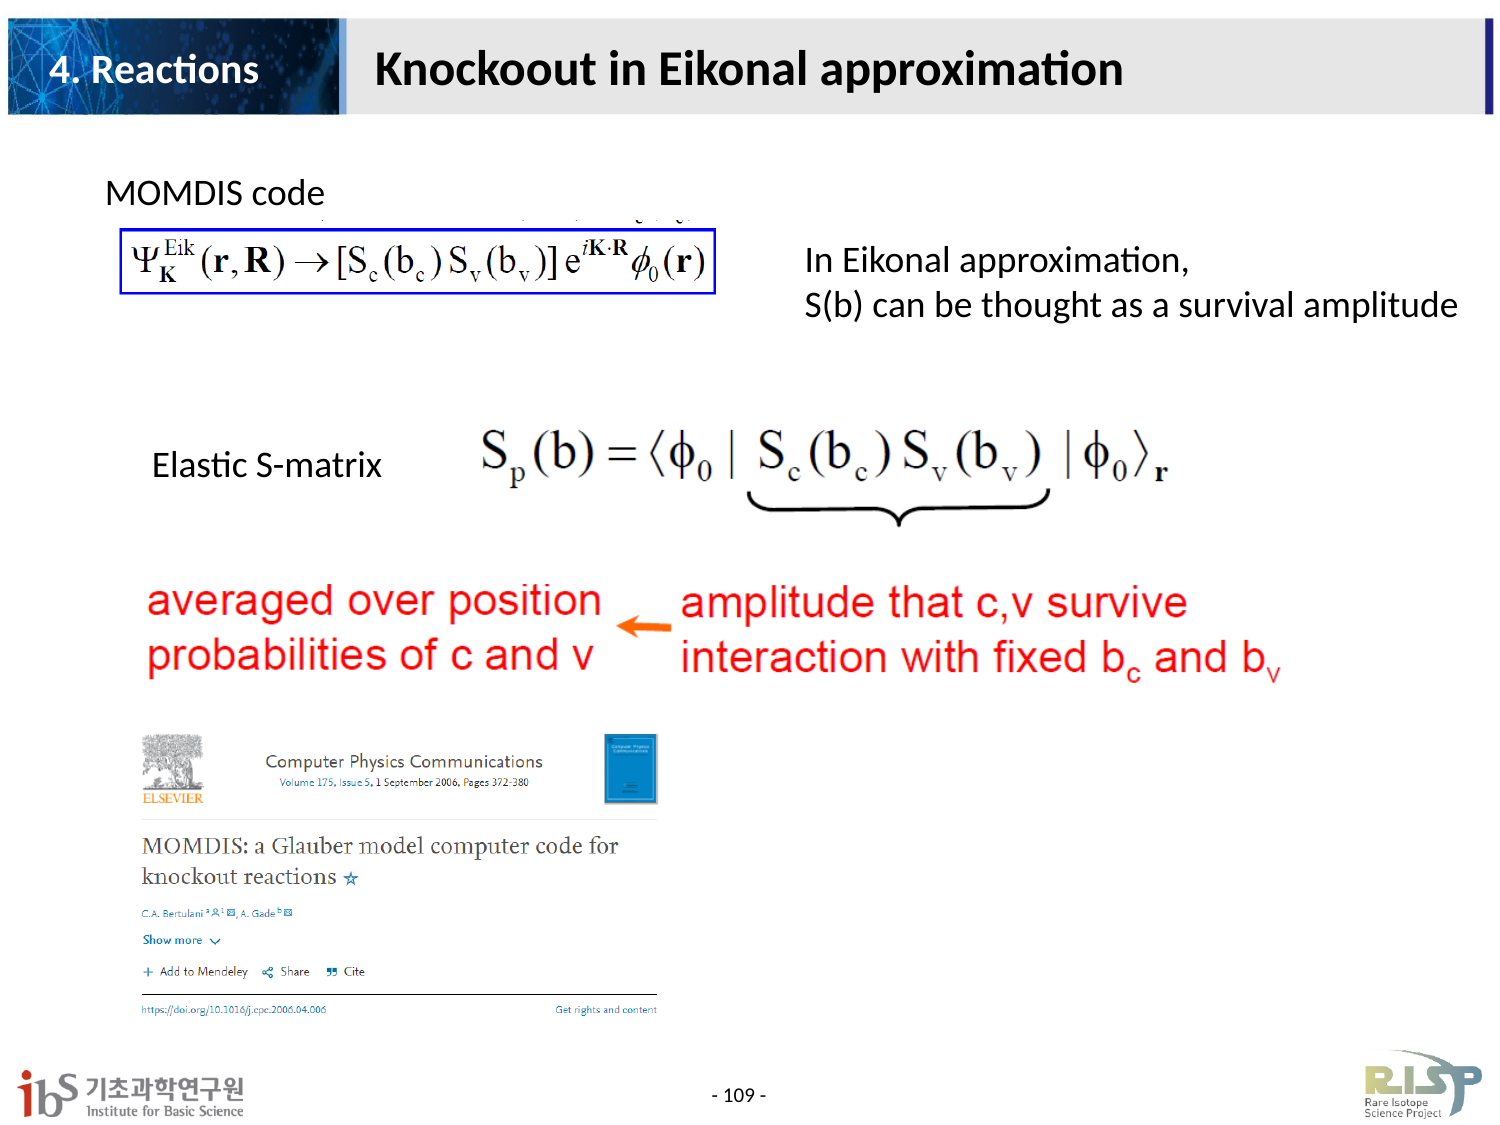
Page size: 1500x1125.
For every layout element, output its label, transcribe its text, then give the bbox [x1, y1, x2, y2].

picture [135, 584, 1291, 696]
picture [454, 408, 1192, 536]
picture [1364, 1049, 1482, 1119]
picture [17, 1070, 243, 1117]
text_box MOMDIS code [89, 160, 341, 221]
text_box In Eikonal approximation, S(b) can be thought as a survival amplitude [789, 228, 1475, 333]
picture [2, 10, 1500, 130]
picture [109, 220, 721, 306]
picture [131, 727, 667, 1031]
text_box Elastic S-matrix [137, 432, 398, 493]
